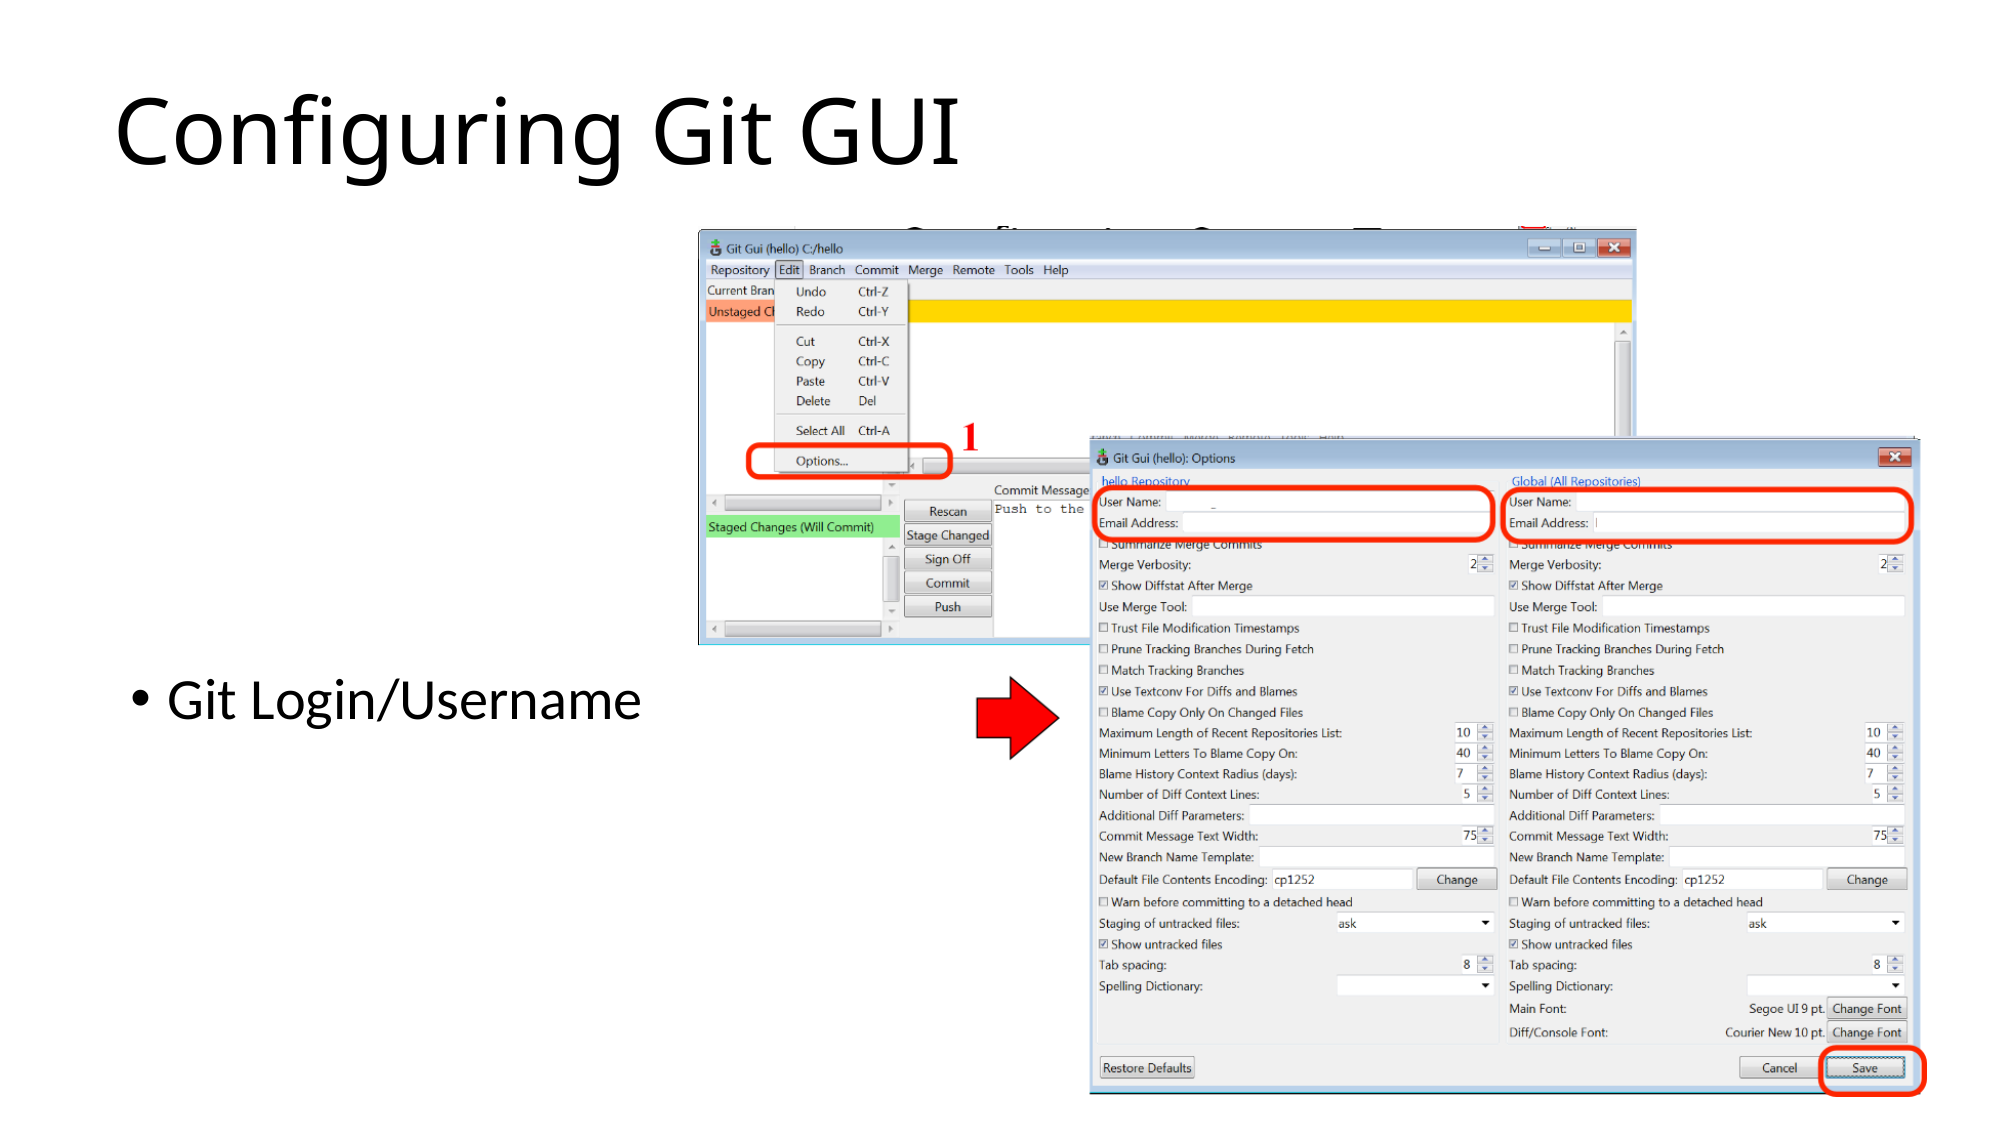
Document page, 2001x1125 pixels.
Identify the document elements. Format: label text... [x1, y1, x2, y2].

list Git Login/Username [115, 661, 698, 932]
picture [698, 226, 1927, 1097]
title Configuring Git GUI [98, 26, 1824, 244]
